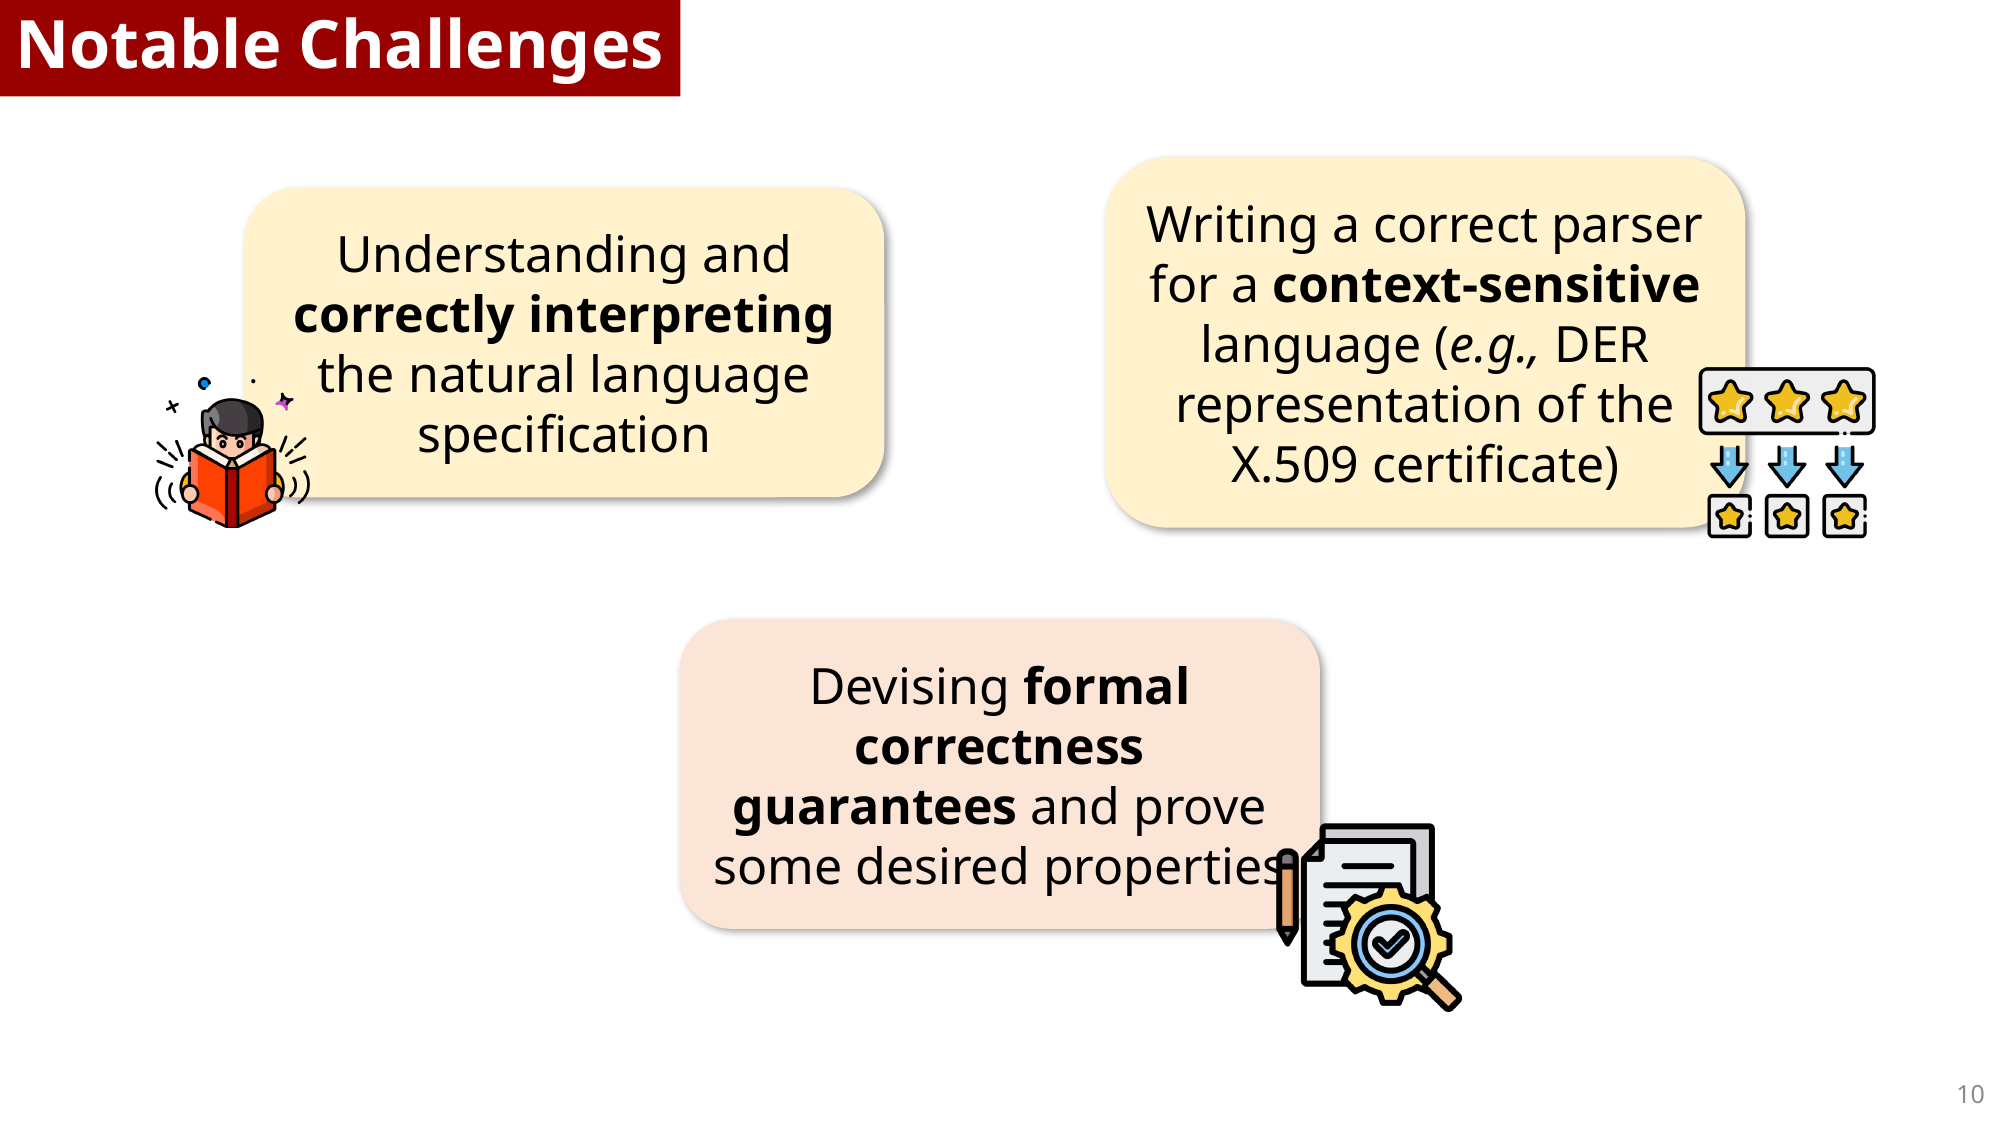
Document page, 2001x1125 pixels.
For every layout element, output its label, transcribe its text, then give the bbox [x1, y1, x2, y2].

text_box Understanding and correctly interpreting the natural language specification [243, 187, 885, 498]
picture [155, 377, 310, 528]
picture [1696, 362, 1878, 543]
text_box Writing a correct parser for a context-sensitive language (e.g., DER representation of the X.509 certificate) [1104, 157, 1746, 529]
picture [1272, 820, 1466, 1015]
slide_number 10 [1550, 1065, 2000, 1125]
text_box Notable Challenges [0, 0, 681, 97]
text_box Devising formal correctness guarantees and prove some desired properties [679, 618, 1321, 930]
